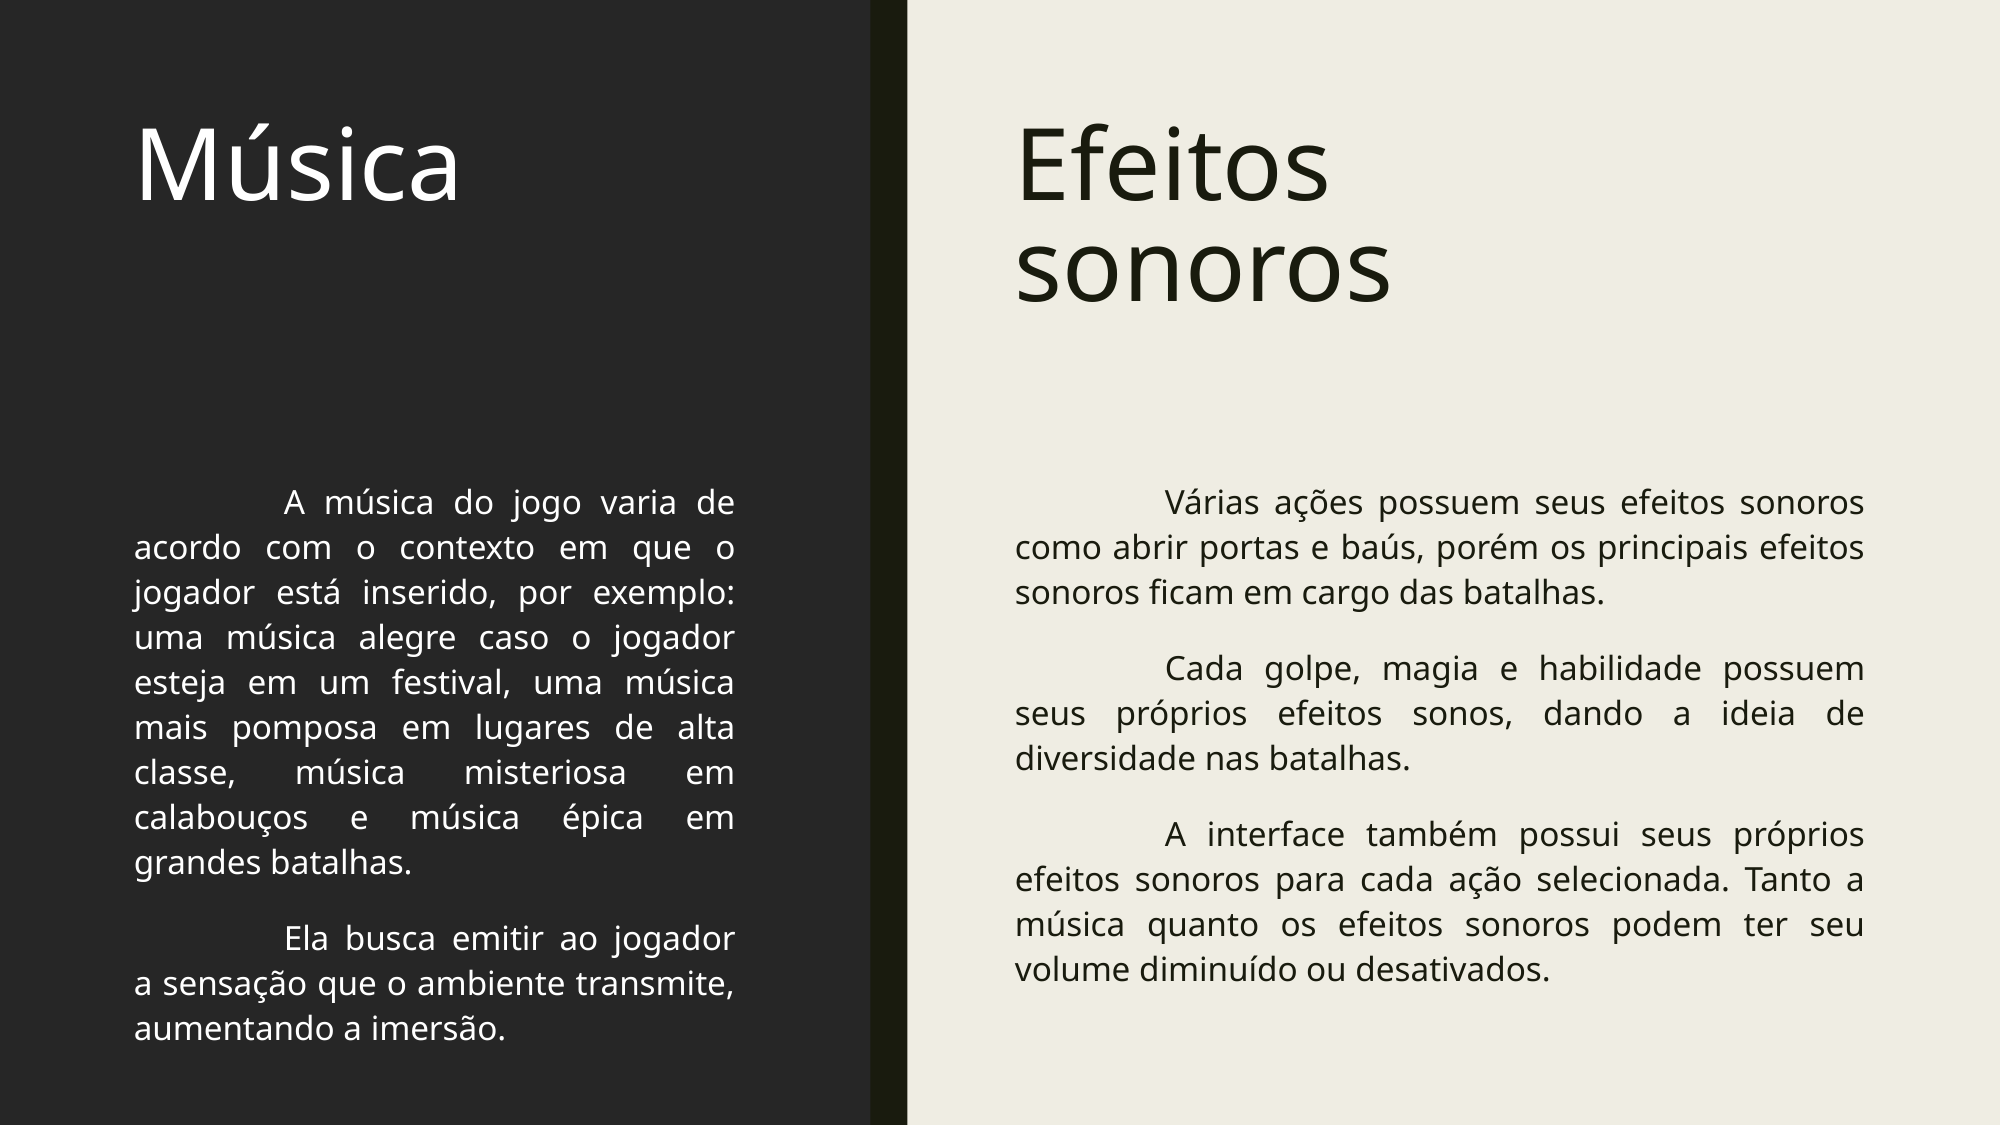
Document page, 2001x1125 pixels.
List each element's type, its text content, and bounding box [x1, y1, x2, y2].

text_box Efeitos sonoros [999, 112, 1711, 467]
text_box Várias ações possuem seus efeitos sonoros como abrir portas e baús, porém os principais efeitos sonoros ficam em cargo das batalhas. Cada golpe, magia e habilidade possuem seus próprios efeitos sonos, dando a ideia de diversidade nas batalhas. A interface também possui seus próprios efeitos sonoros para cada ação selecionada. Tanto a música quanto os efeitos sonoros podem ter seu volume diminuído ou desativados. [999, 468, 1882, 1084]
list A música do jogo varia de acordo com o contexto em que o jogador está inserido, por exemplo: uma música alegre caso o jogador esteja em um festival, uma música mais pomposa em lugares de alta classe, música misteriosa em calabouços e música épica em grandes batalhas. Ela busca emitir ao jogador a sensação que o ambiente transmite, aumentando a imersão. [118, 468, 752, 1084]
title Música [118, 112, 752, 467]
text_box [0, 0, 873, 1125]
